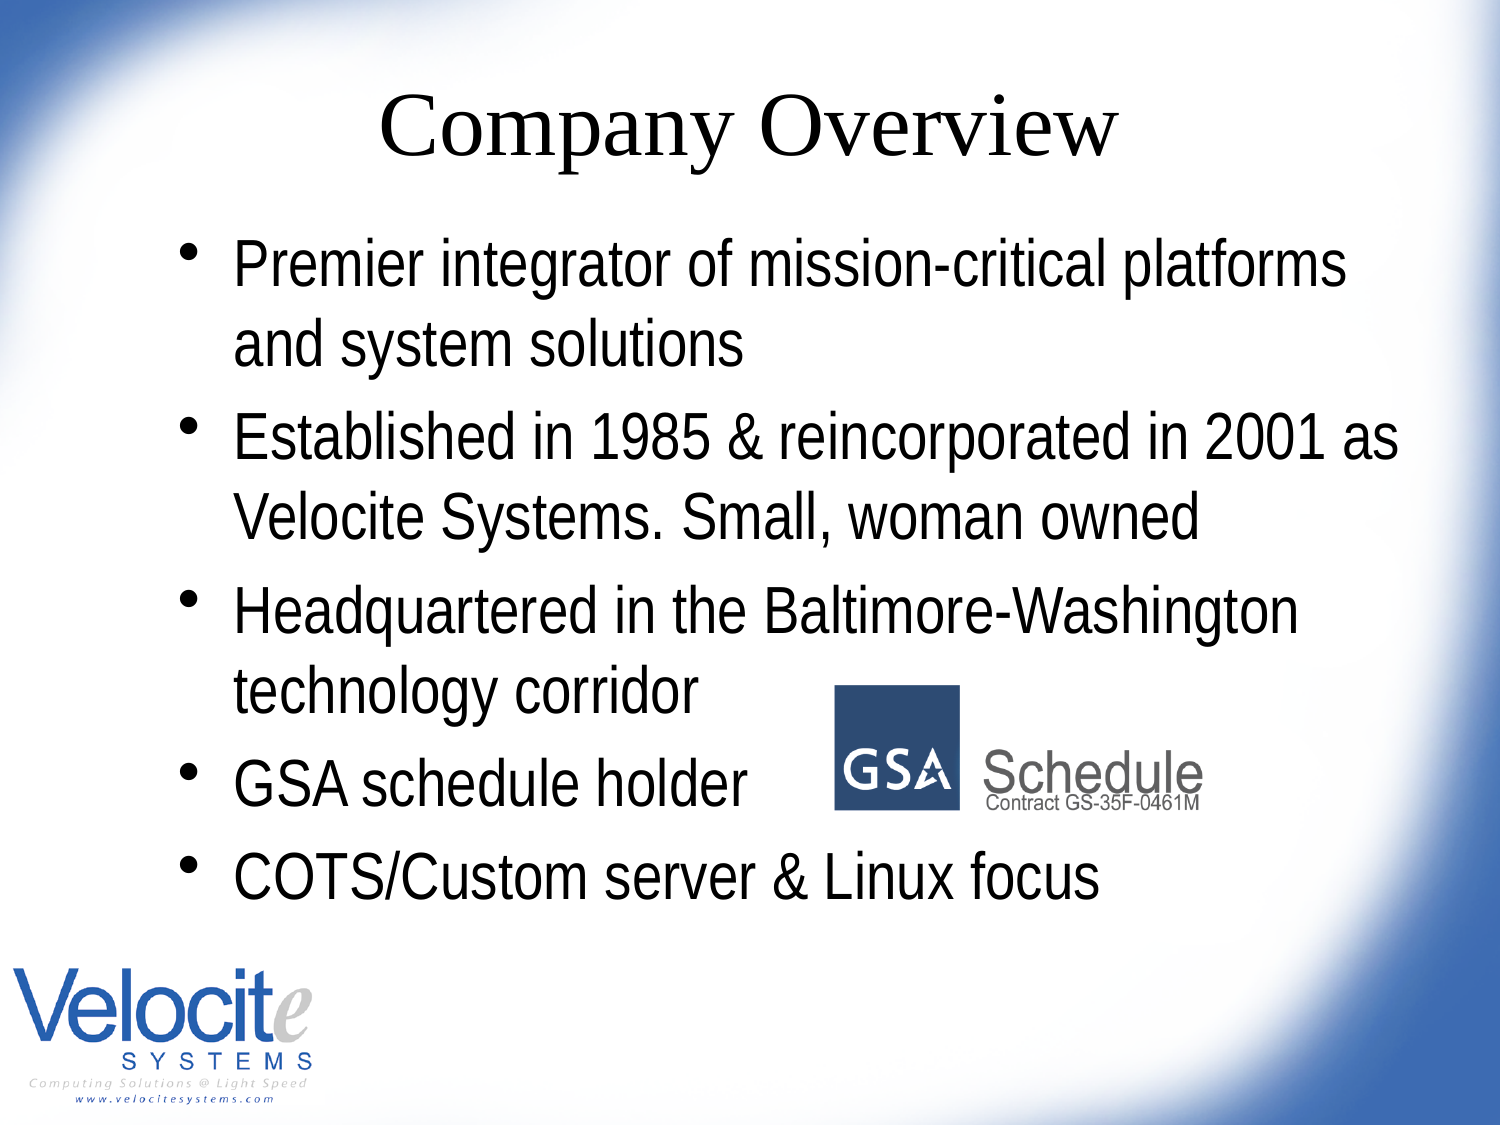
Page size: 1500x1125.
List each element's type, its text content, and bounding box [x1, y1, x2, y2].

title Company Overview [112, 49, 1388, 188]
list Premier integrator of mission-critical platforms and system solutions Established in 1985 & reincorporated in 2001 as Velocite Systems. Small, woman owned Headquartered in the Baltimore-Washington technology corridor GSA schedule holder COTS/Custom server & Linux focus [162, 212, 1438, 938]
picture [0, 0, 1500, 1125]
